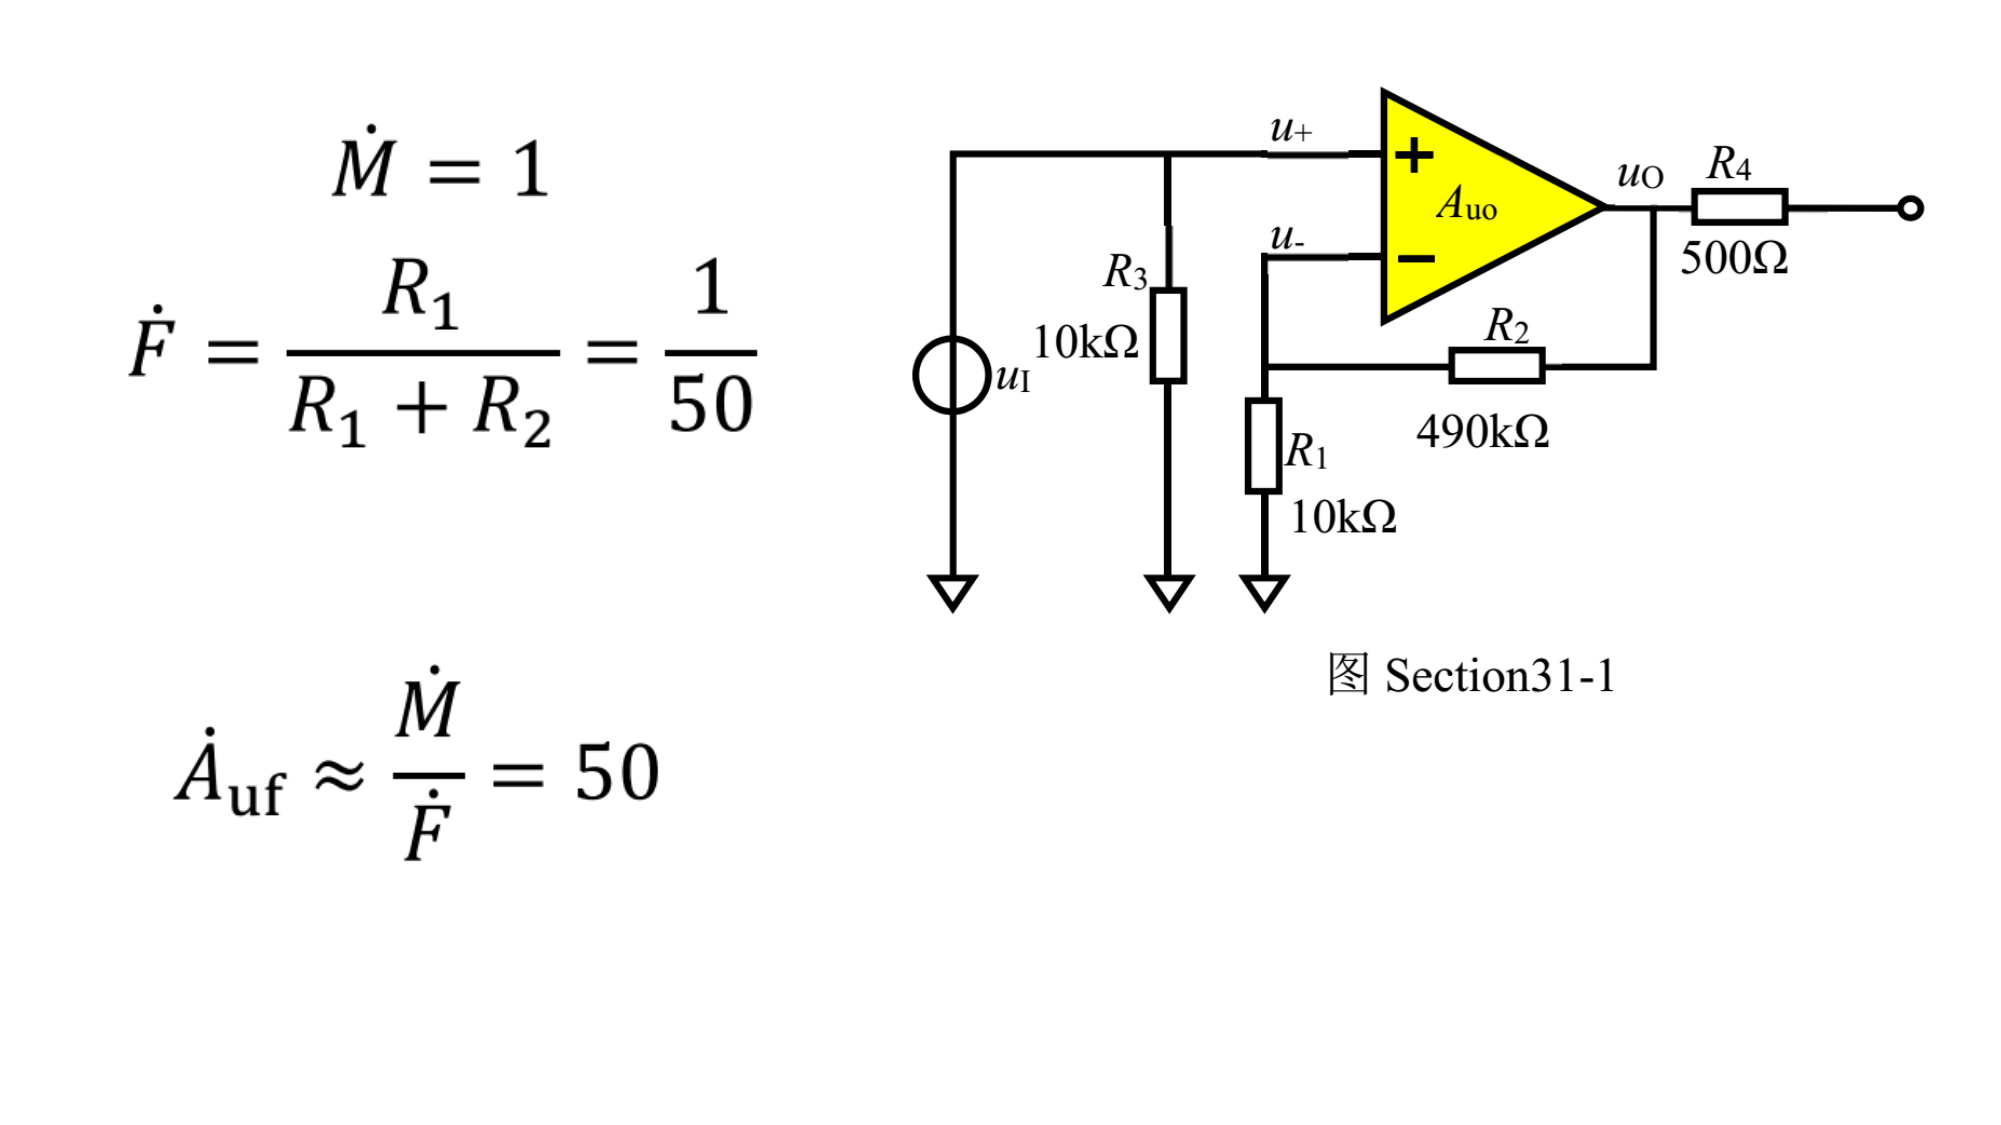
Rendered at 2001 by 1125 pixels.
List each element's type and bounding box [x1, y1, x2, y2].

picture [92, 110, 784, 468]
picture [141, 655, 702, 880]
picture [893, 26, 1940, 716]
